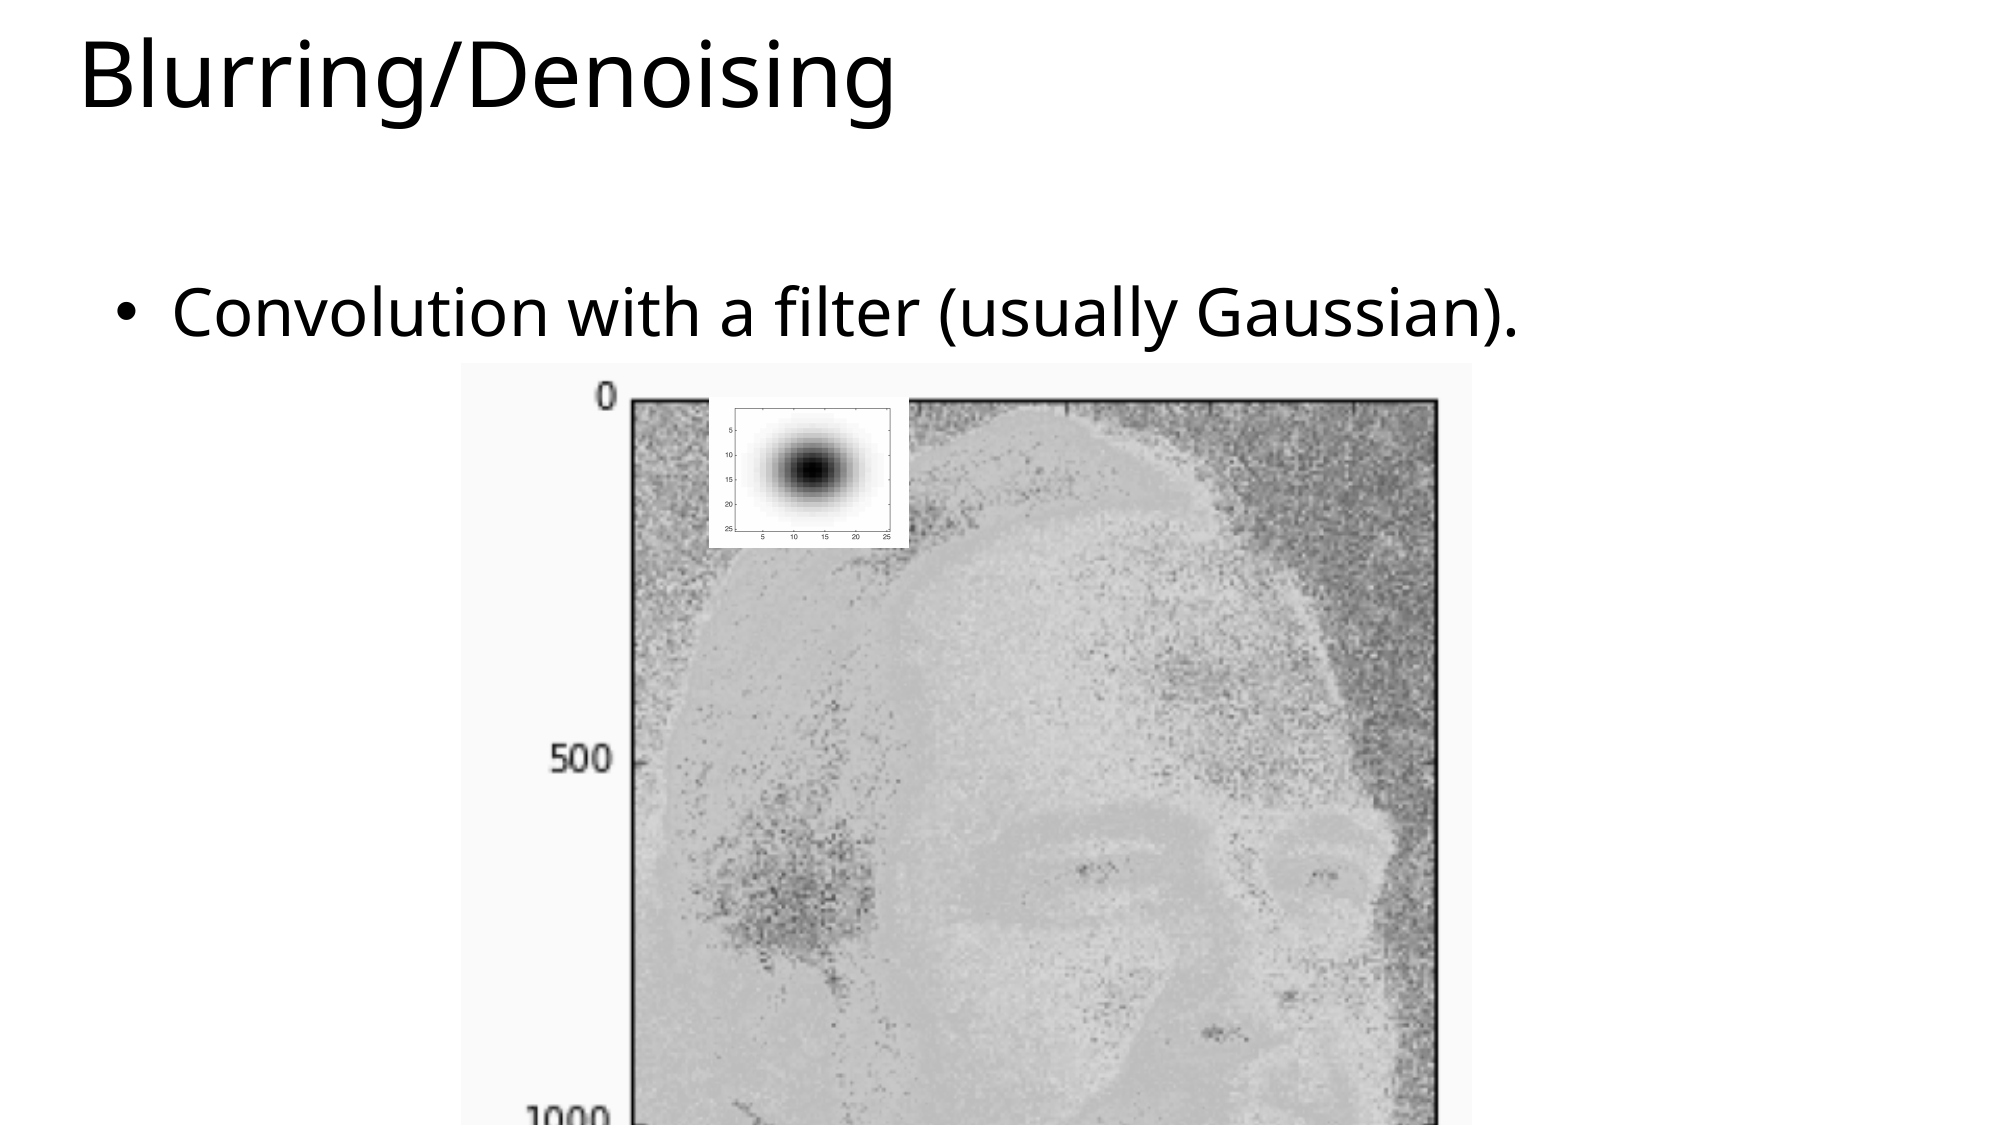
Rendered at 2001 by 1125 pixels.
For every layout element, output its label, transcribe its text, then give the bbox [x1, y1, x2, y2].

picture [460, 363, 1472, 1125]
list Convolution with a filter (usually Gaussian). [99, 262, 1900, 1005]
title Blurring/Denoising [62, 29, 1953, 205]
